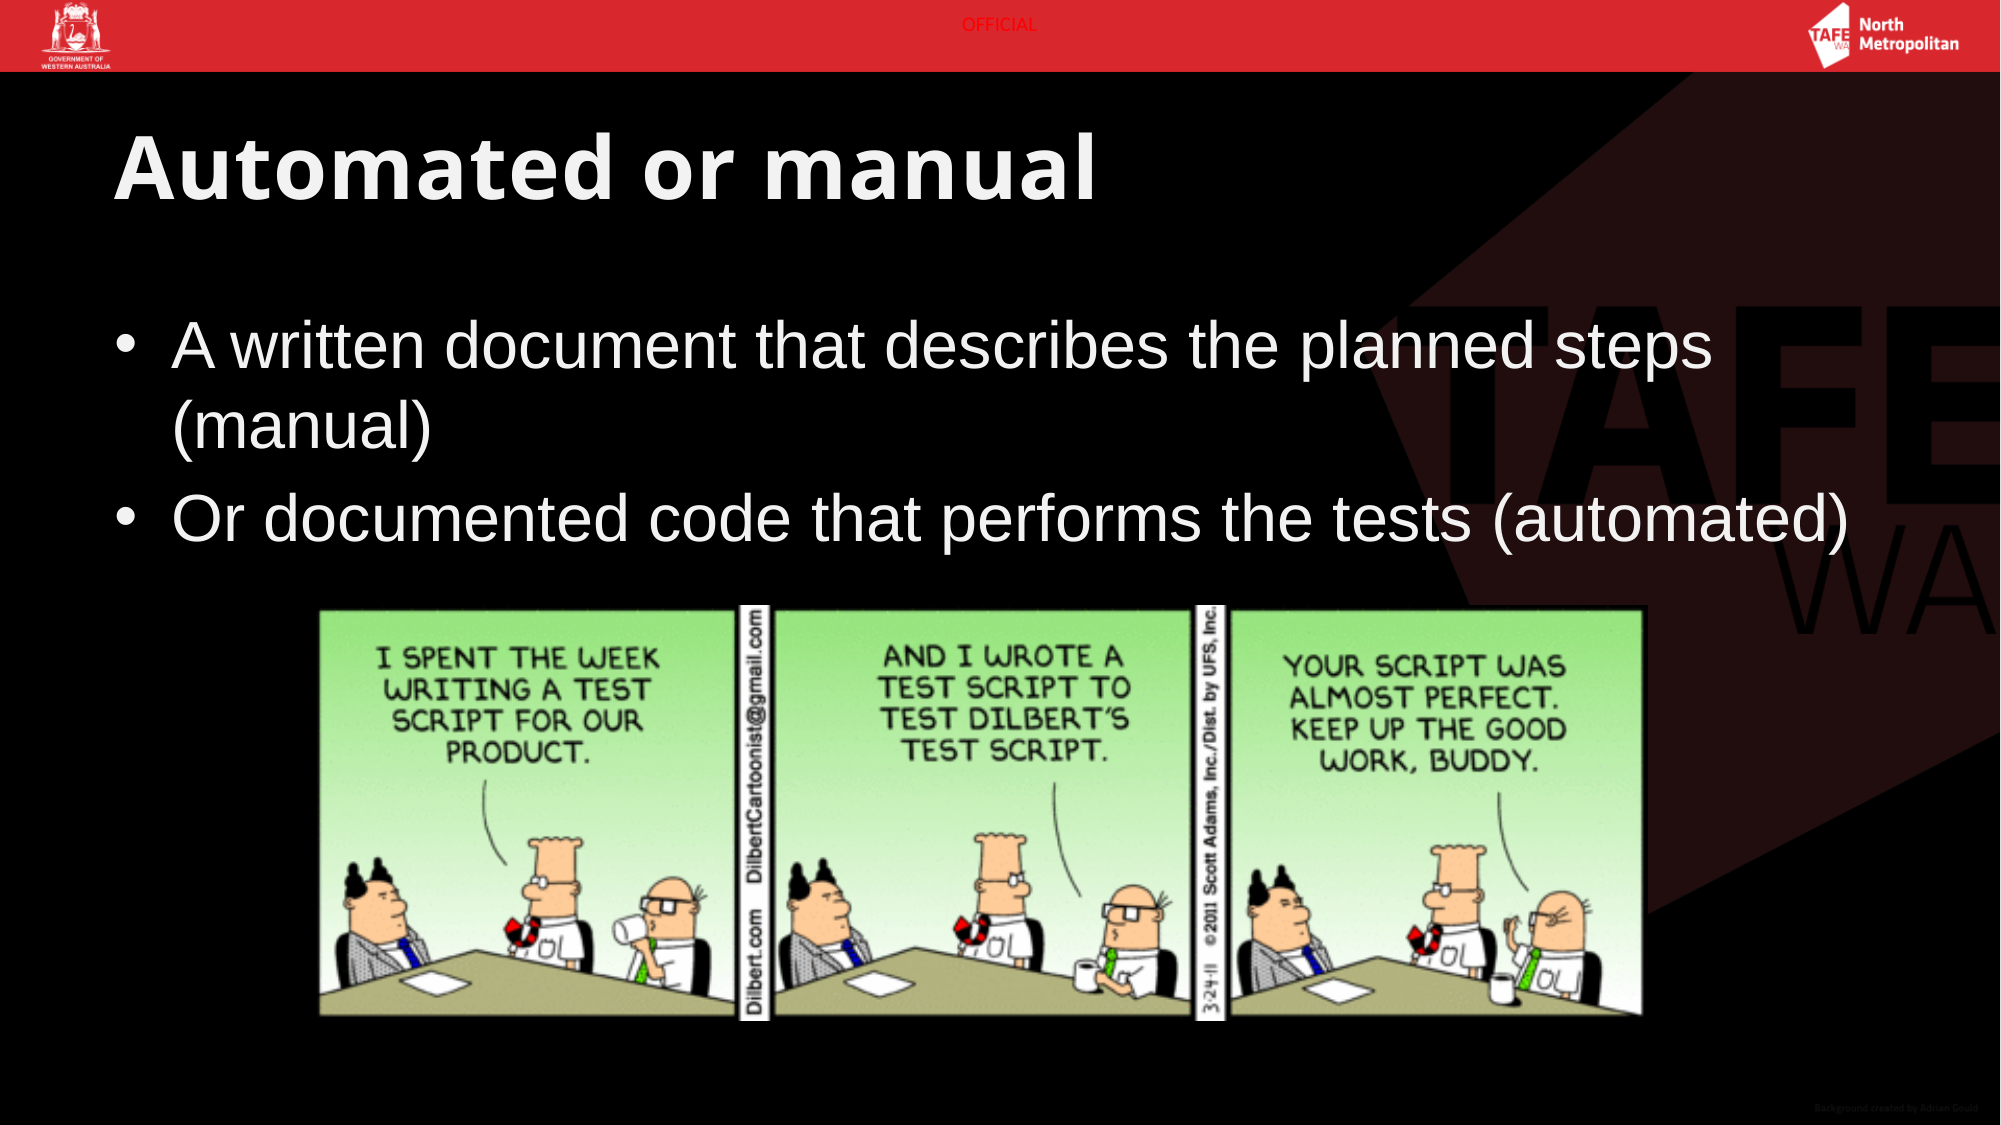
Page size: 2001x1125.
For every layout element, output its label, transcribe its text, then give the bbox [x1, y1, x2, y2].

title Automated or manual [99, 82, 1900, 247]
picture [0, 0, 2001, 1125]
list A written document that describes the planned steps (manual) Or documented code that performs the tests (automated) [99, 294, 1900, 1043]
